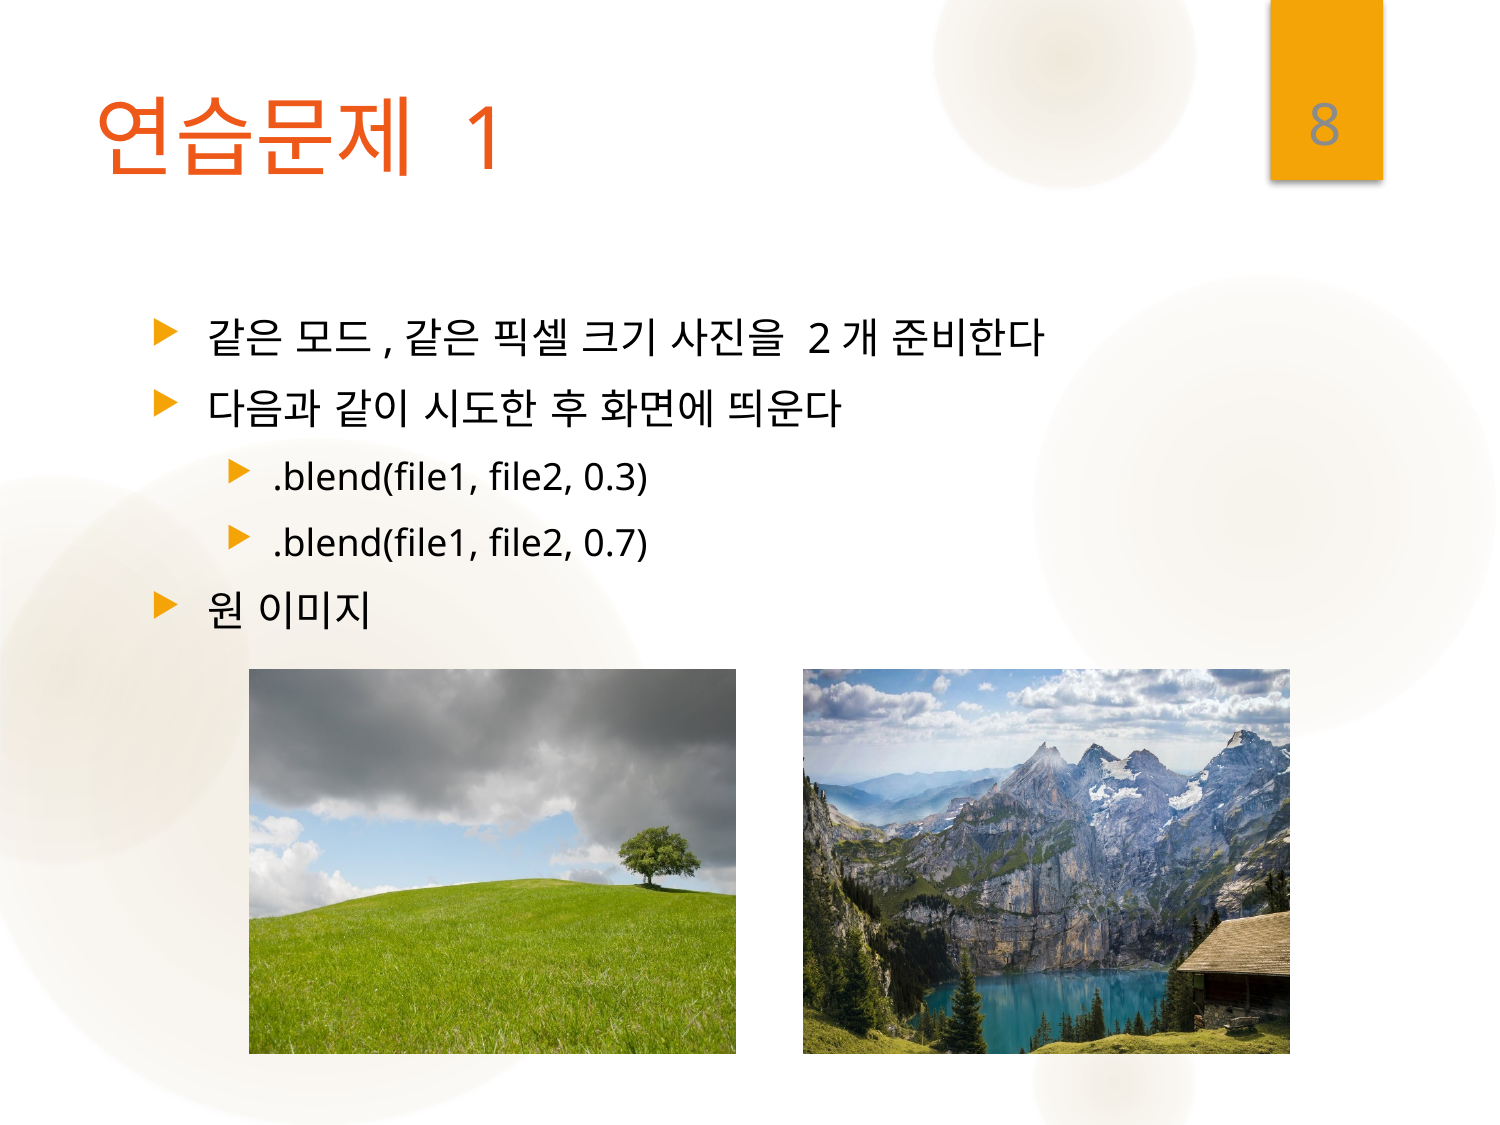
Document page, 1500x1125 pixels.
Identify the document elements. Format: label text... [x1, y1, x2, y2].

picture [248, 669, 736, 1055]
slide_number 8 [1273, 48, 1378, 175]
title 연습문제 1 [79, 74, 1237, 304]
picture [803, 669, 1290, 1055]
list 같은 모드,같은 픽셀 크기 사진을 2개 준비한다 다음과 같이 시도한 후 화면에 띄운다 .blend(file1, file2, 0.3) .blend(file1, file2, 0.7) 원 이미지 [135, 304, 1237, 993]
